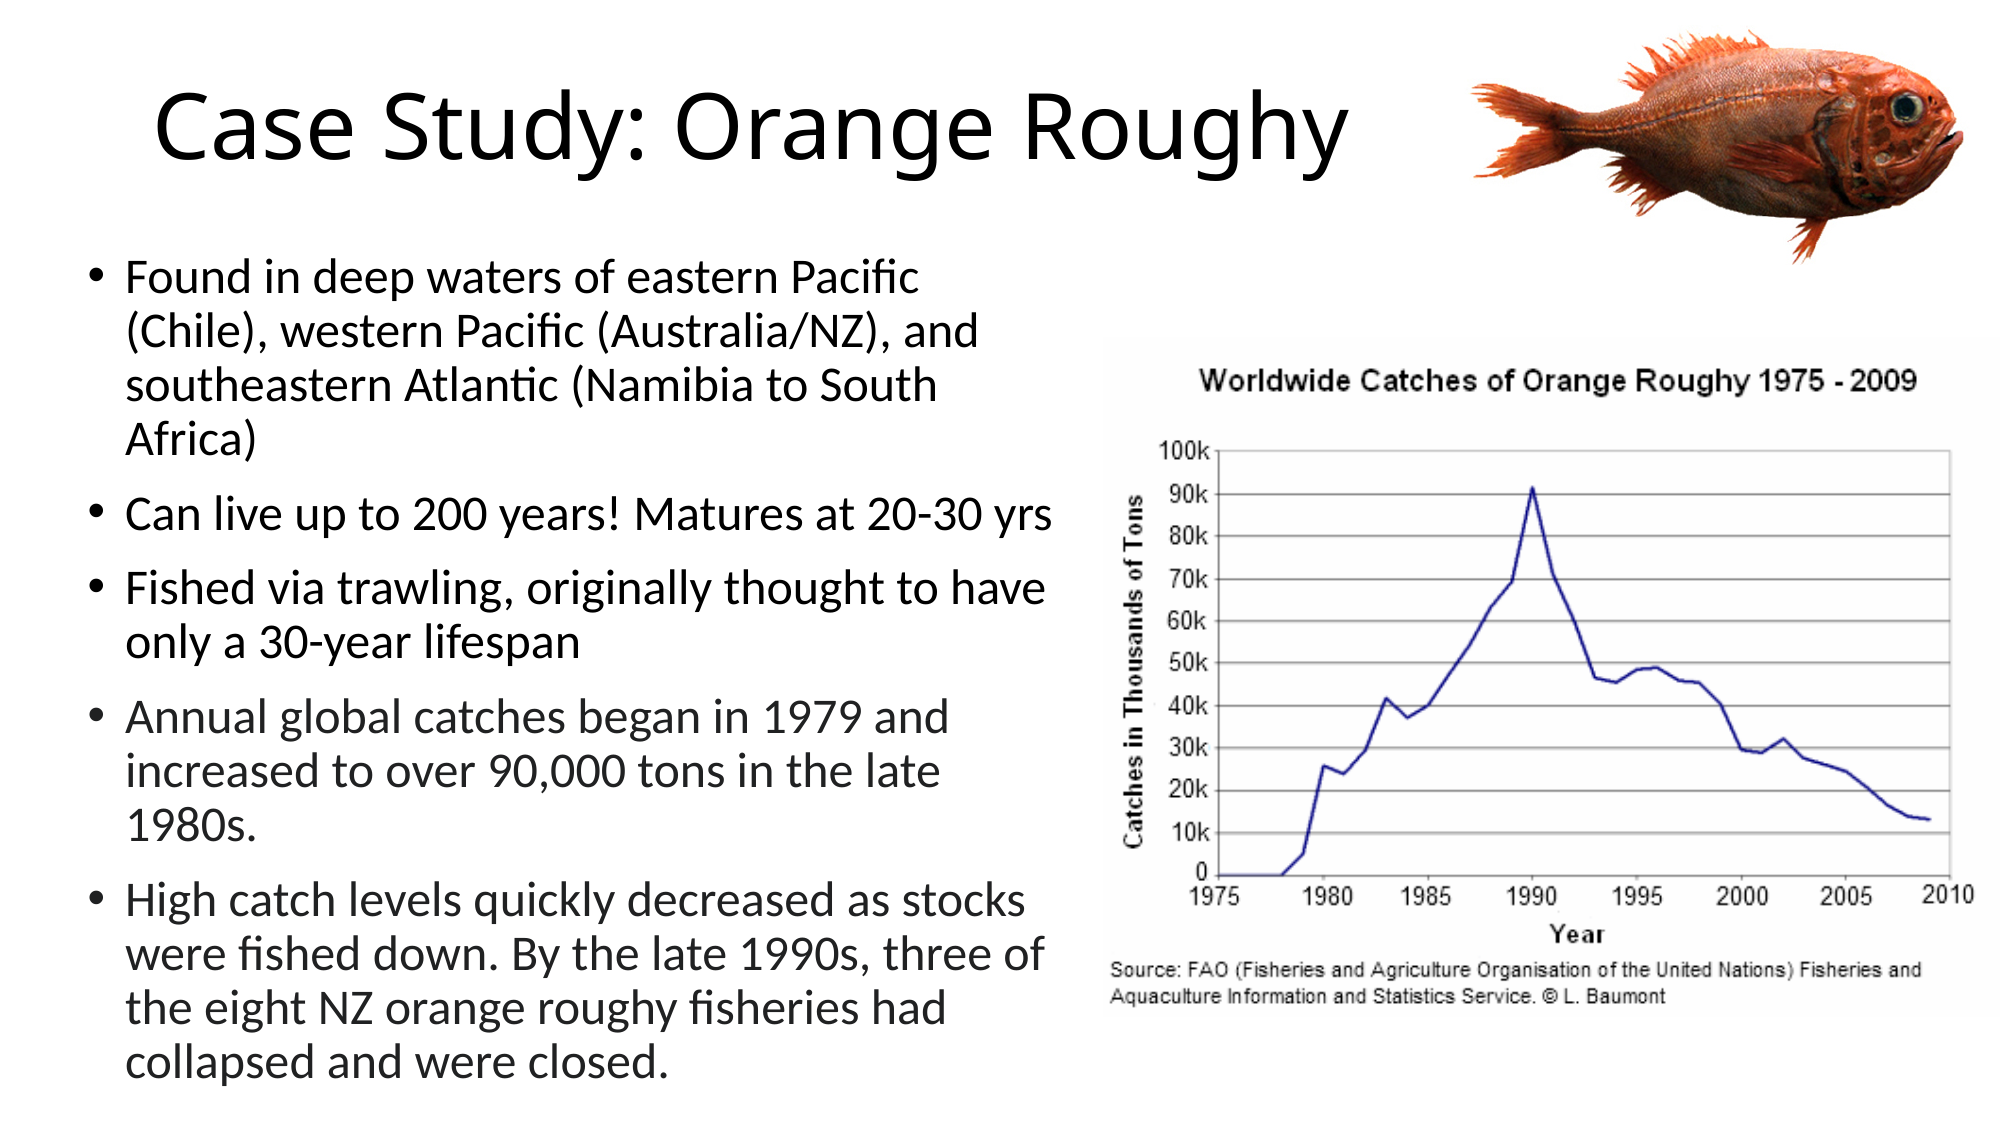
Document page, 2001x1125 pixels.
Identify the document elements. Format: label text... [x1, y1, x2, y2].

picture [1425, 25, 2000, 265]
picture [1103, 337, 2000, 1017]
text_box Case Study: Orange Roughy [137, 21, 1863, 239]
list Found in deep waters of eastern Pacific (Chile), western Pacific (Australia/NZ), and southeastern Atlantic (Namibia to South Africa) Can live up to 200 years! Matures at 20-30 yrs Fished via trawling, originally thought to have only a 30-year lifespan Annual global catches began in 1979 and increased to over 90,000 tons in the late 1980s. High catch levels quickly decreased as stocks were fished down. By the late 1990s, three of the eight NZ orange roughy fisheries had collapsed and were closed. [72, 242, 1085, 1113]
